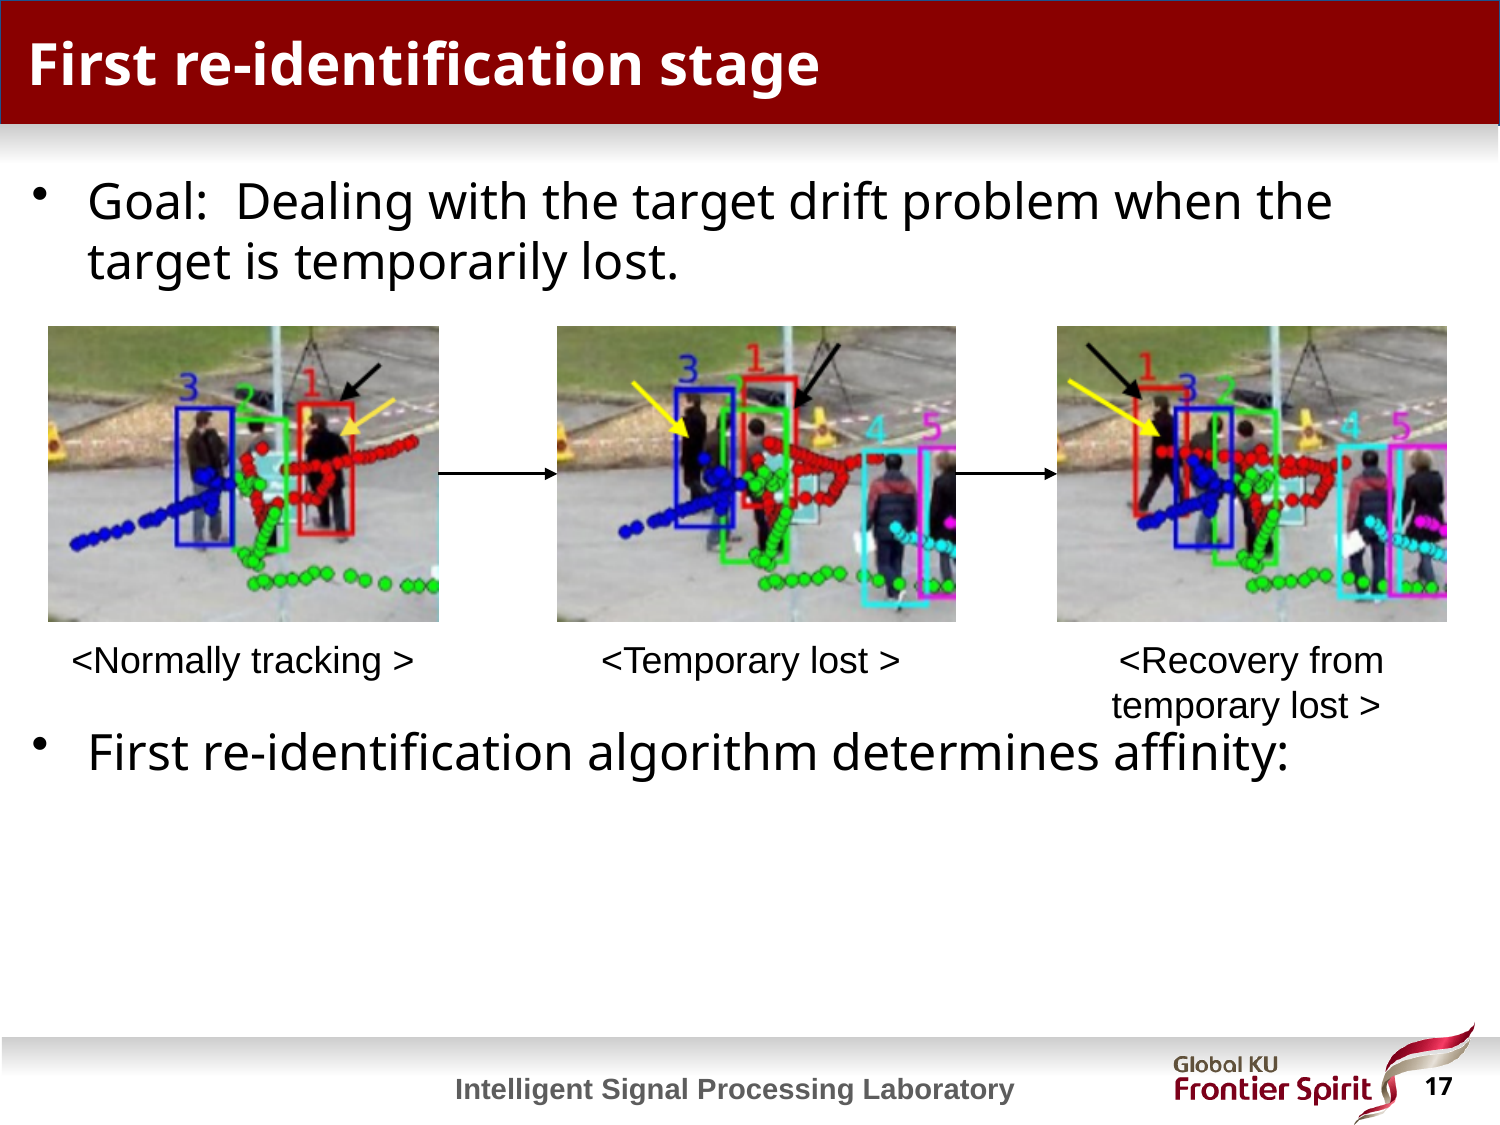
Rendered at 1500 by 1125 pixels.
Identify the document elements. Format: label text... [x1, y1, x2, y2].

text_box <Normally tracking > [55, 631, 431, 689]
title First re-identification stage [12, 0, 1500, 126]
picture [557, 326, 956, 622]
picture [1173, 1021, 1475, 1125]
slide_number 17 [1387, 1062, 1488, 1103]
picture [1056, 326, 1447, 622]
picture [47, 326, 439, 622]
text_box <Recovery from temporary lost > [1064, 631, 1440, 734]
text_box <Temporary lost > [568, 631, 944, 689]
